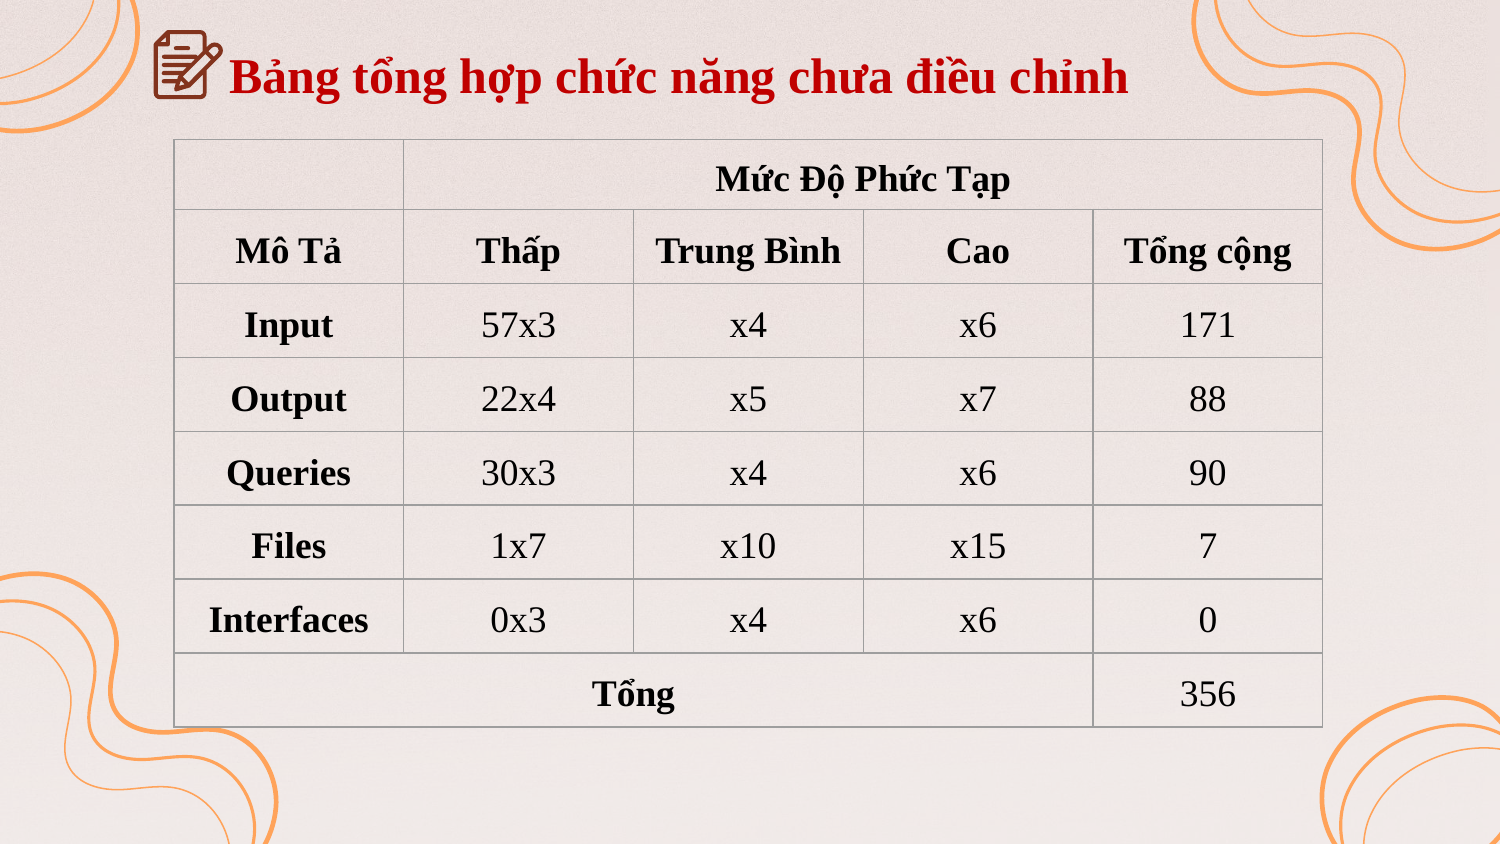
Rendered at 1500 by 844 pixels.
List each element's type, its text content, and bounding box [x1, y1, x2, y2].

table_cell x6 [864, 432, 1092, 504]
table_cell Thấp [404, 210, 633, 283]
table_cell 57x3 [404, 284, 633, 357]
table_header [175, 140, 403, 209]
table_cell x15 [864, 506, 1092, 578]
table_cell x4 [634, 284, 863, 357]
table_cell Trung Bình [634, 210, 863, 283]
table_cell 1x7 [404, 506, 633, 578]
table_cell x4 [634, 580, 863, 652]
table_cell Tổng [175, 654, 1092, 726]
table_cell Cao [864, 210, 1092, 283]
table_cell 171 [1094, 284, 1322, 357]
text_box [153, 29, 224, 100]
table_cell 88 [1094, 358, 1322, 431]
table_cell 22x4 [404, 358, 633, 431]
table_cell x6 [864, 580, 1092, 652]
table_cell 7 [1094, 506, 1322, 578]
table_cell x7 [864, 358, 1092, 431]
table_cell x10 [634, 506, 863, 578]
table_cell x4 [634, 432, 863, 504]
table_cell Interfaces [175, 580, 403, 652]
table_cell x6 [864, 284, 1092, 357]
text_box Bảng tổng hợp chức năng chưa điều chỉnh [207, 23, 1153, 111]
table_cell 90 [1094, 432, 1322, 504]
table_cell Mô Tả [175, 210, 403, 283]
table_cell 0 [1094, 580, 1322, 652]
table_cell Tổng cộng [1094, 210, 1322, 283]
table_cell 30x3 [404, 432, 633, 504]
table_cell 356 [1094, 654, 1322, 726]
table_cell Input [175, 284, 403, 357]
table_cell x5 [634, 358, 863, 431]
table_cell 0x3 [404, 580, 633, 652]
table_cell Queries [175, 432, 403, 504]
table_cell Output [175, 358, 403, 431]
table_cell Files [175, 506, 403, 578]
table_header Mức Độ Phức Tạp [404, 140, 1322, 209]
